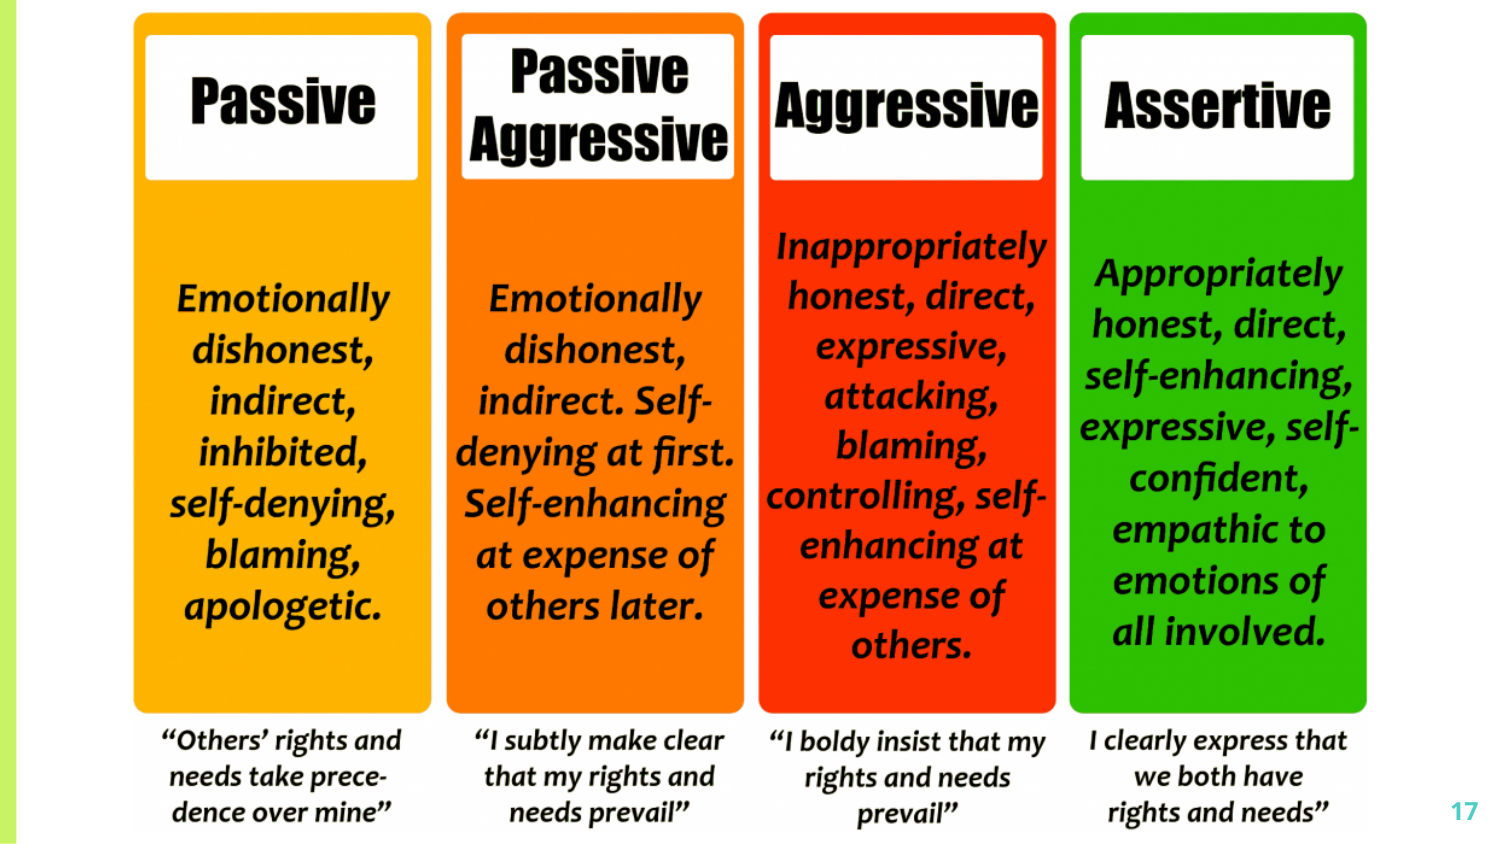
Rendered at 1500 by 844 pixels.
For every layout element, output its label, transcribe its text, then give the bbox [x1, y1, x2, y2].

slide_number 17 [1403, 780, 1494, 832]
picture [132, 11, 1368, 832]
